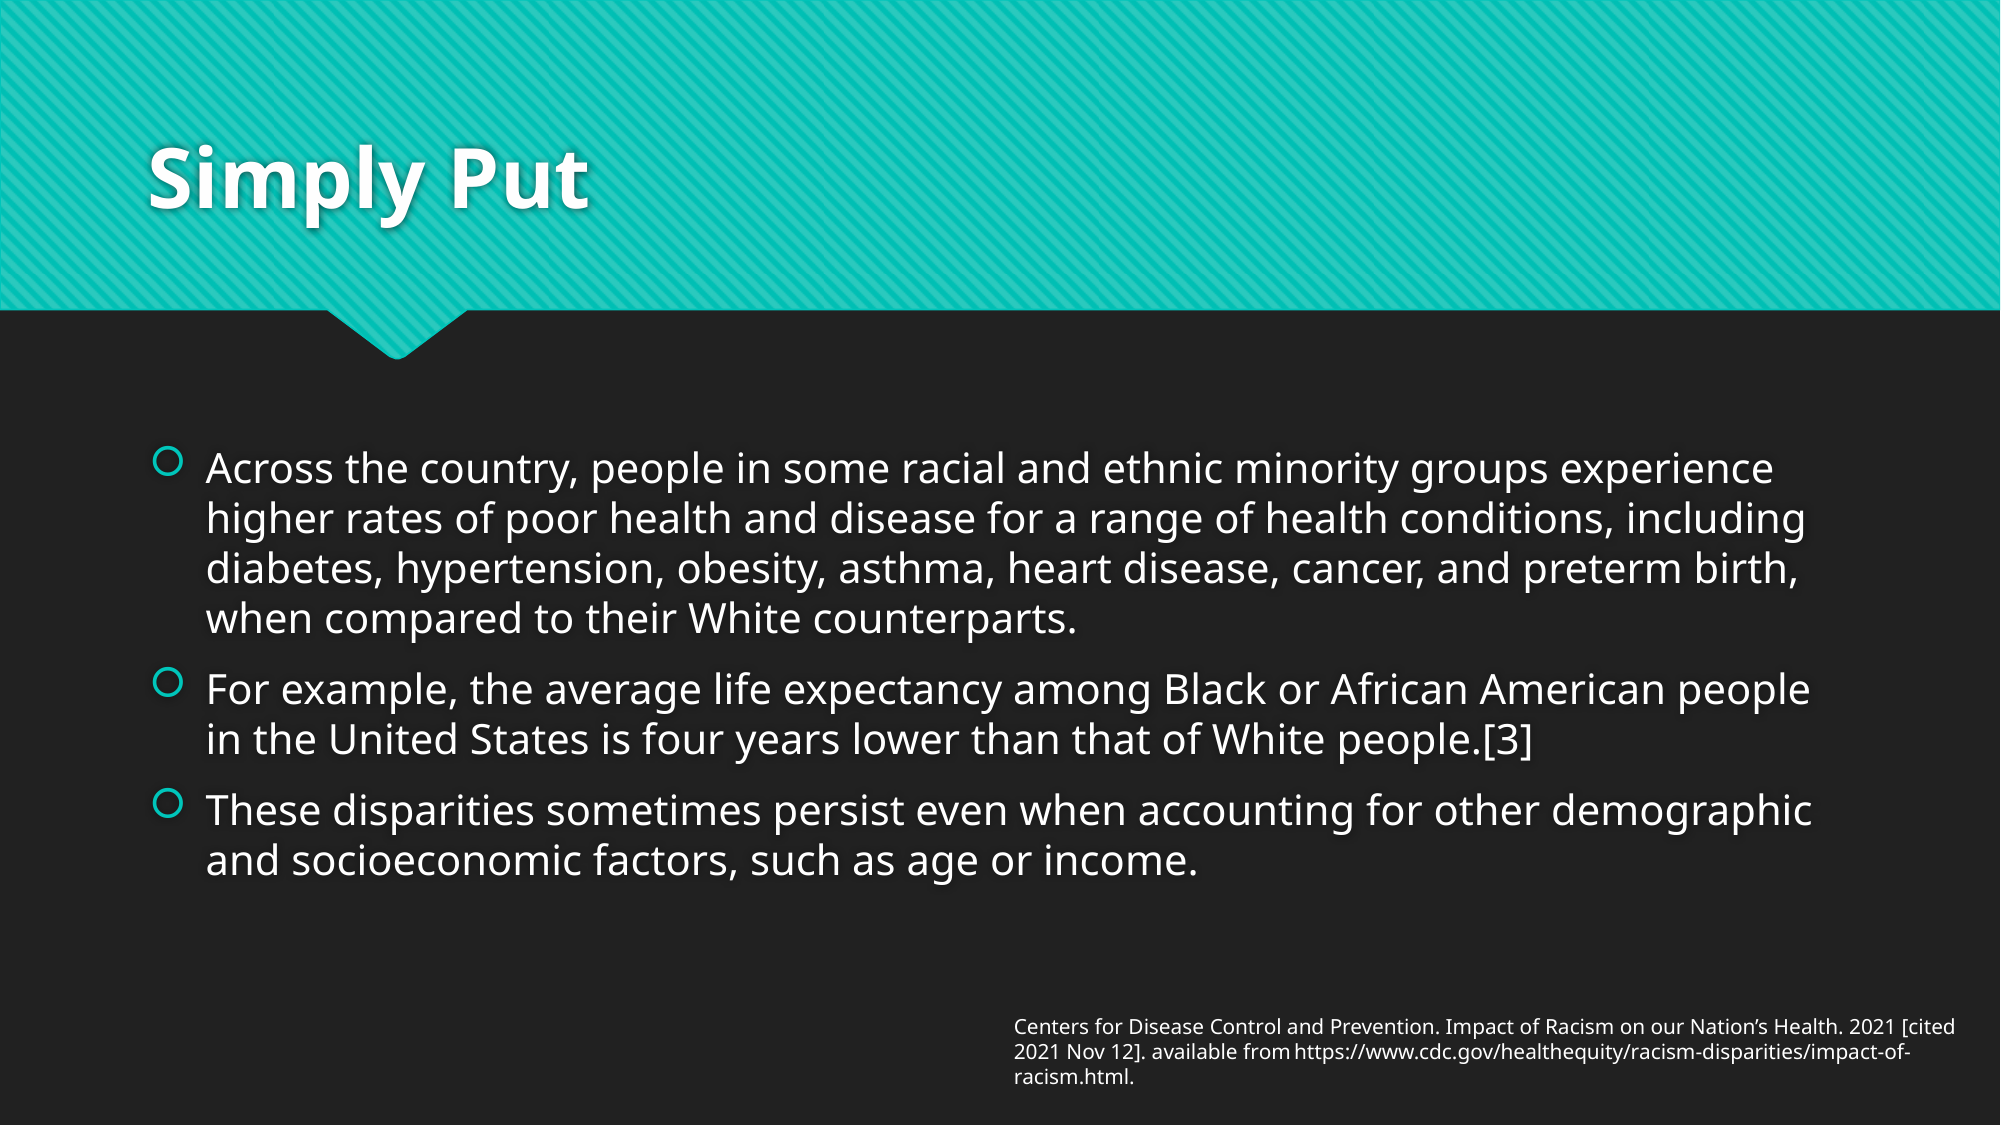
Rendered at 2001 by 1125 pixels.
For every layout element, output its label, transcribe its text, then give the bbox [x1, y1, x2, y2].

list Across the country, people in some racial and ethnic minority groups experience higher rates of poor health and disease for a range of health conditions, including diabetes, hypertension, obesity, asthma, heart disease, cancer, and preterm birth, when compared to their White counterparts. For example, the average life expectancy among Black or African American people in the United States is four years lower than that of White people.[3] These disparities sometimes persist even when accounting for other demographic and socioeconomic factors, such as age or income. [134, 364, 1866, 962]
title Simply Put [132, 73, 1868, 233]
text_box Centers for Disease Control and Prevention. Impact of Racism on our Nation’s Health. 2021 [cited 2021 Nov 12]. available from https://www.cdc.gov/healthequity/racism-disparities/impact-of-racism.html. [999, 1006, 2000, 1096]
